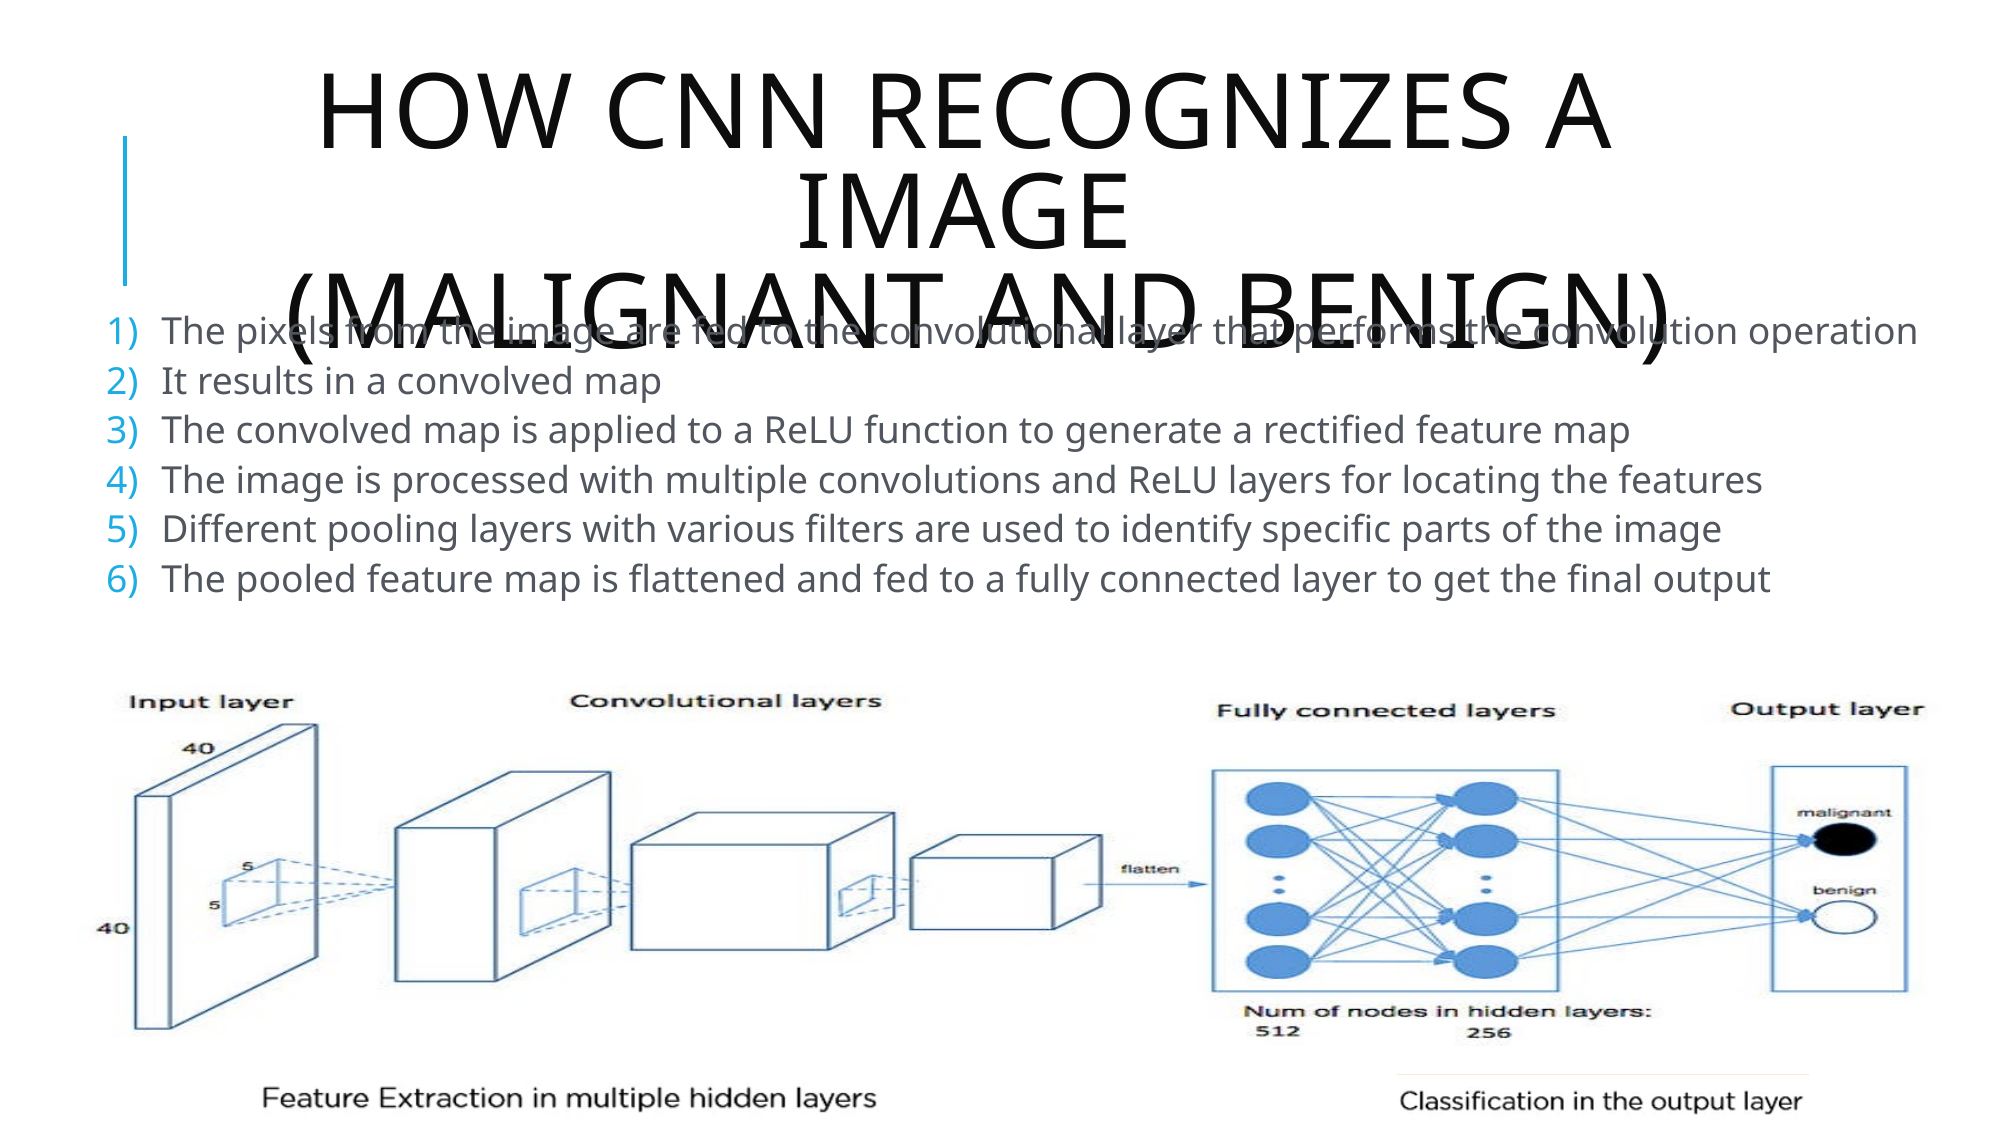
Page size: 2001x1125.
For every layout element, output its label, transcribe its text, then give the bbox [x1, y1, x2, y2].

title How CNN recognizes a image (malignant and benign) [168, 96, 1763, 281]
picture [1396, 1073, 1810, 1125]
list The pixels from the image are fed to the convolutional layer that performs the convolution operation It results in a convolved map The convolved map is applied to a ReLU function to generate a rectified feature map The image is processed with multiple convolutions and ReLU layers for locating the features Different pooling layers with various filters are used to identify specific parts of the image The pooled feature map is flattened and fed to a fully connected layer to get the final output [98, 281, 1988, 696]
picture [75, 684, 1966, 1046]
picture [190, 1074, 910, 1125]
